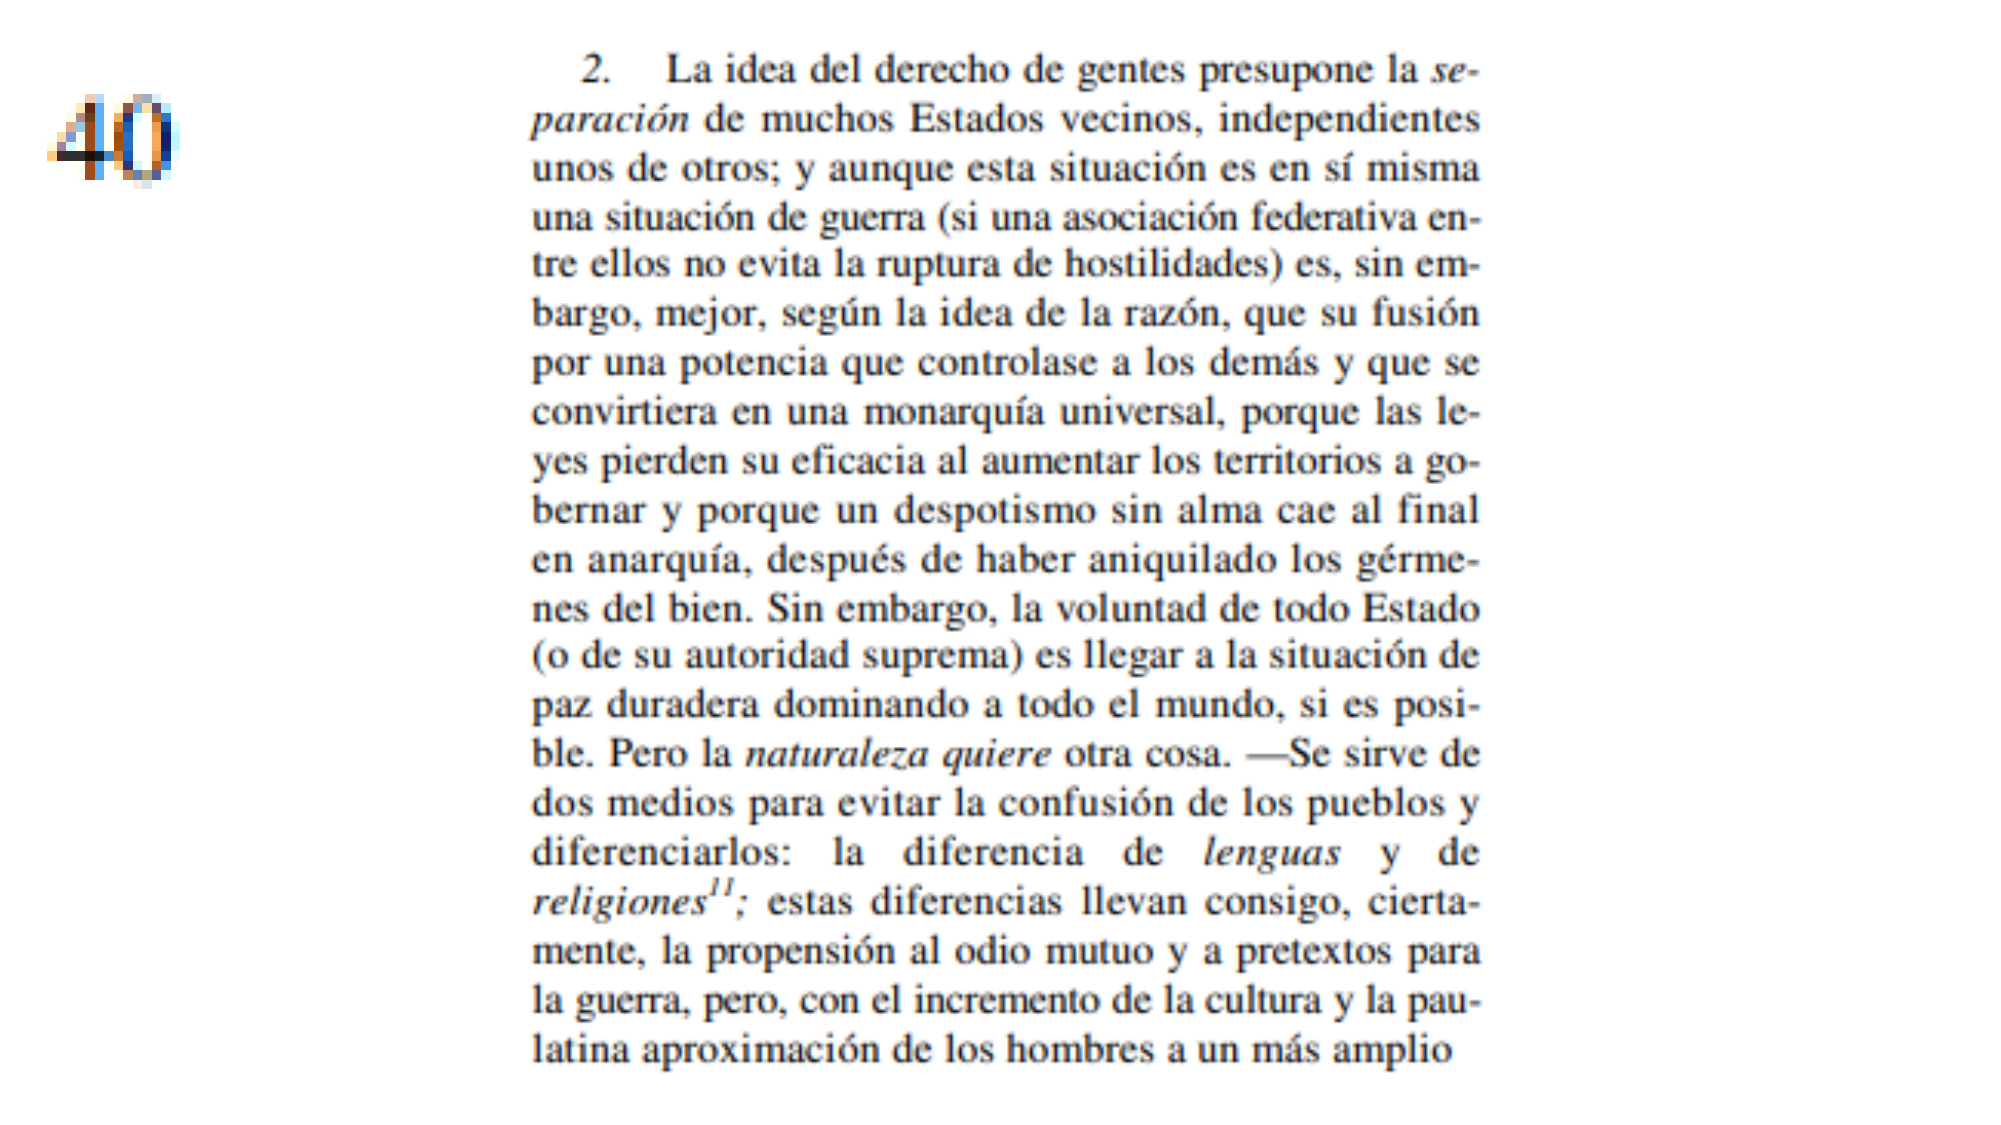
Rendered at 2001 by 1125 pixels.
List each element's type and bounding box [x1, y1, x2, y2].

picture [0, 0, 238, 285]
picture [495, 34, 1505, 1091]
